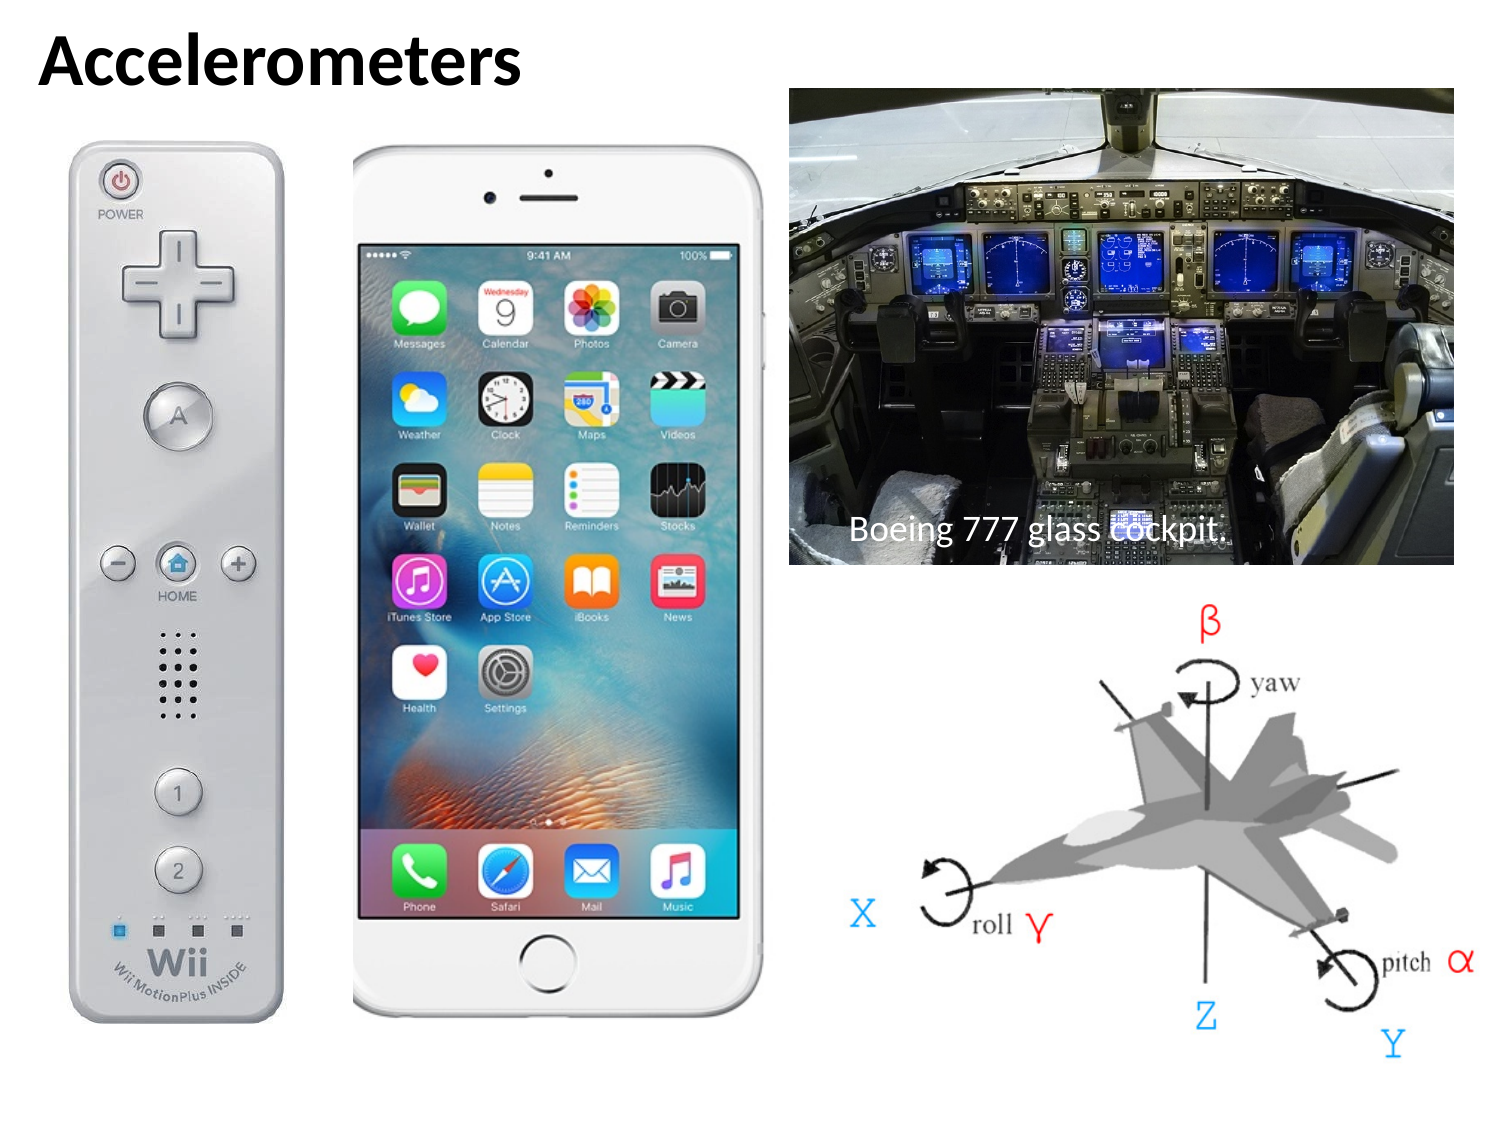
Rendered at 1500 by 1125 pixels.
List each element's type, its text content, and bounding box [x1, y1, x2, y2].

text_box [789, 88, 1454, 567]
text_box Accelerometers [23, 3, 539, 108]
picture [2, 140, 1500, 1074]
